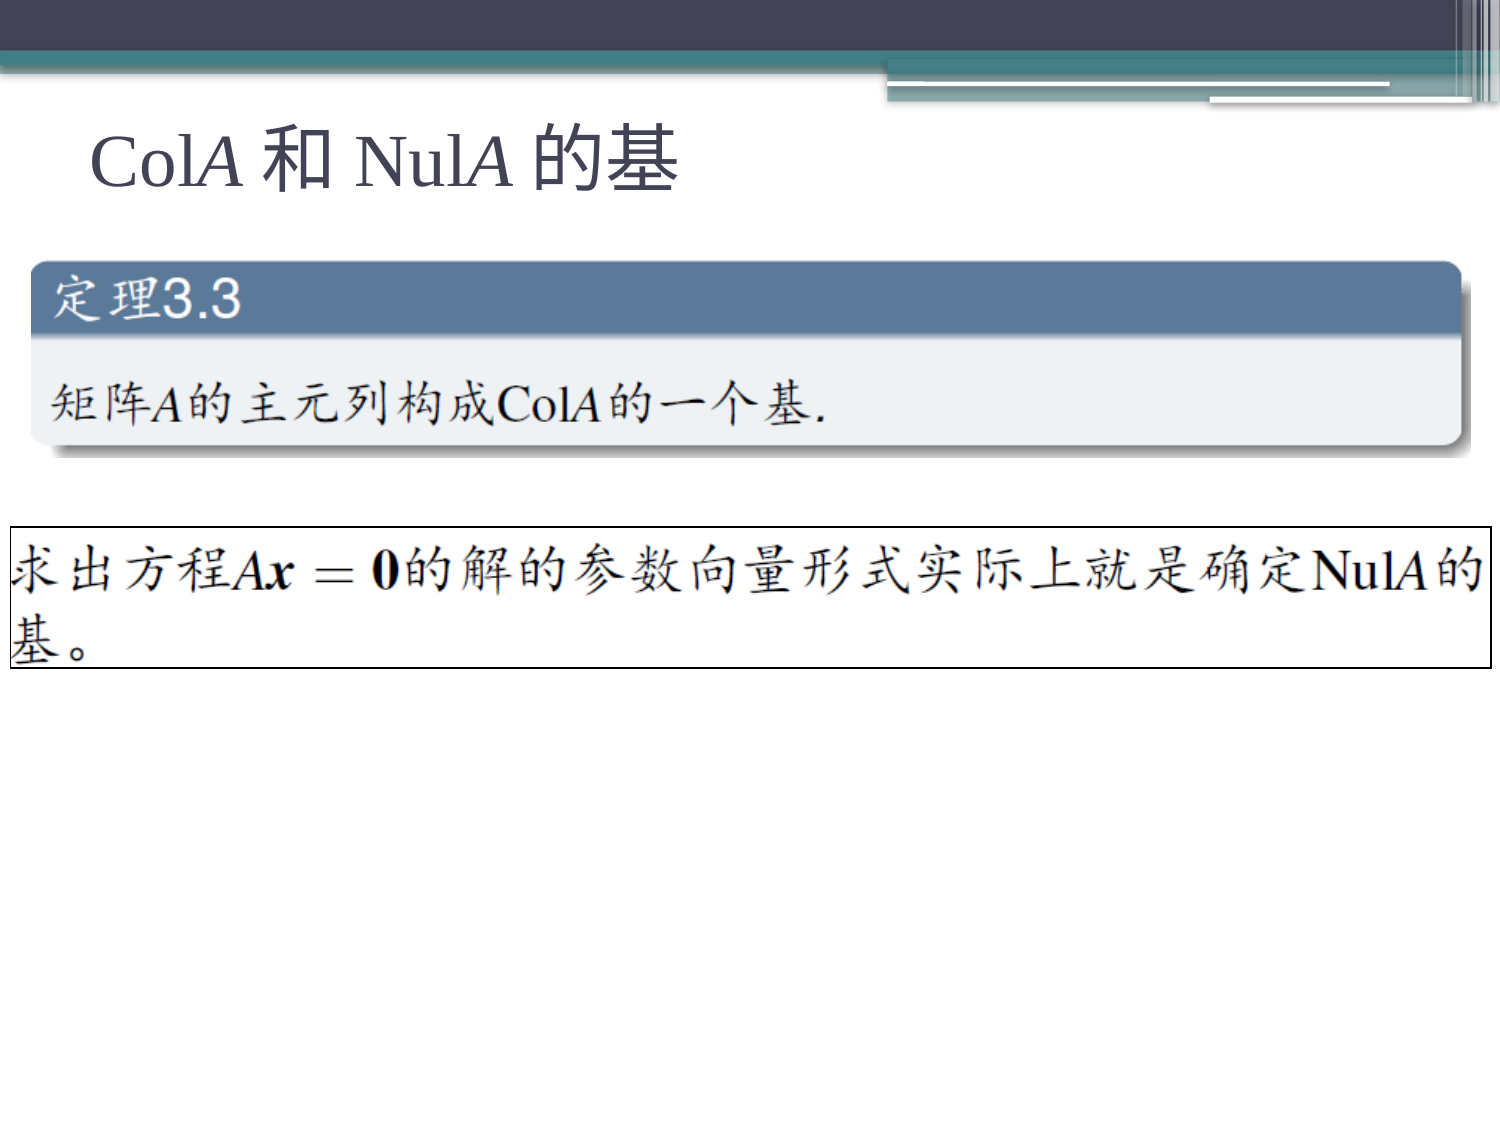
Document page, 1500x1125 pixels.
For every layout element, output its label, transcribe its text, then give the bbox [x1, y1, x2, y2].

picture [31, 248, 1471, 459]
picture [11, 527, 1491, 668]
title ColA和NulA的基 [75, 68, 1425, 244]
